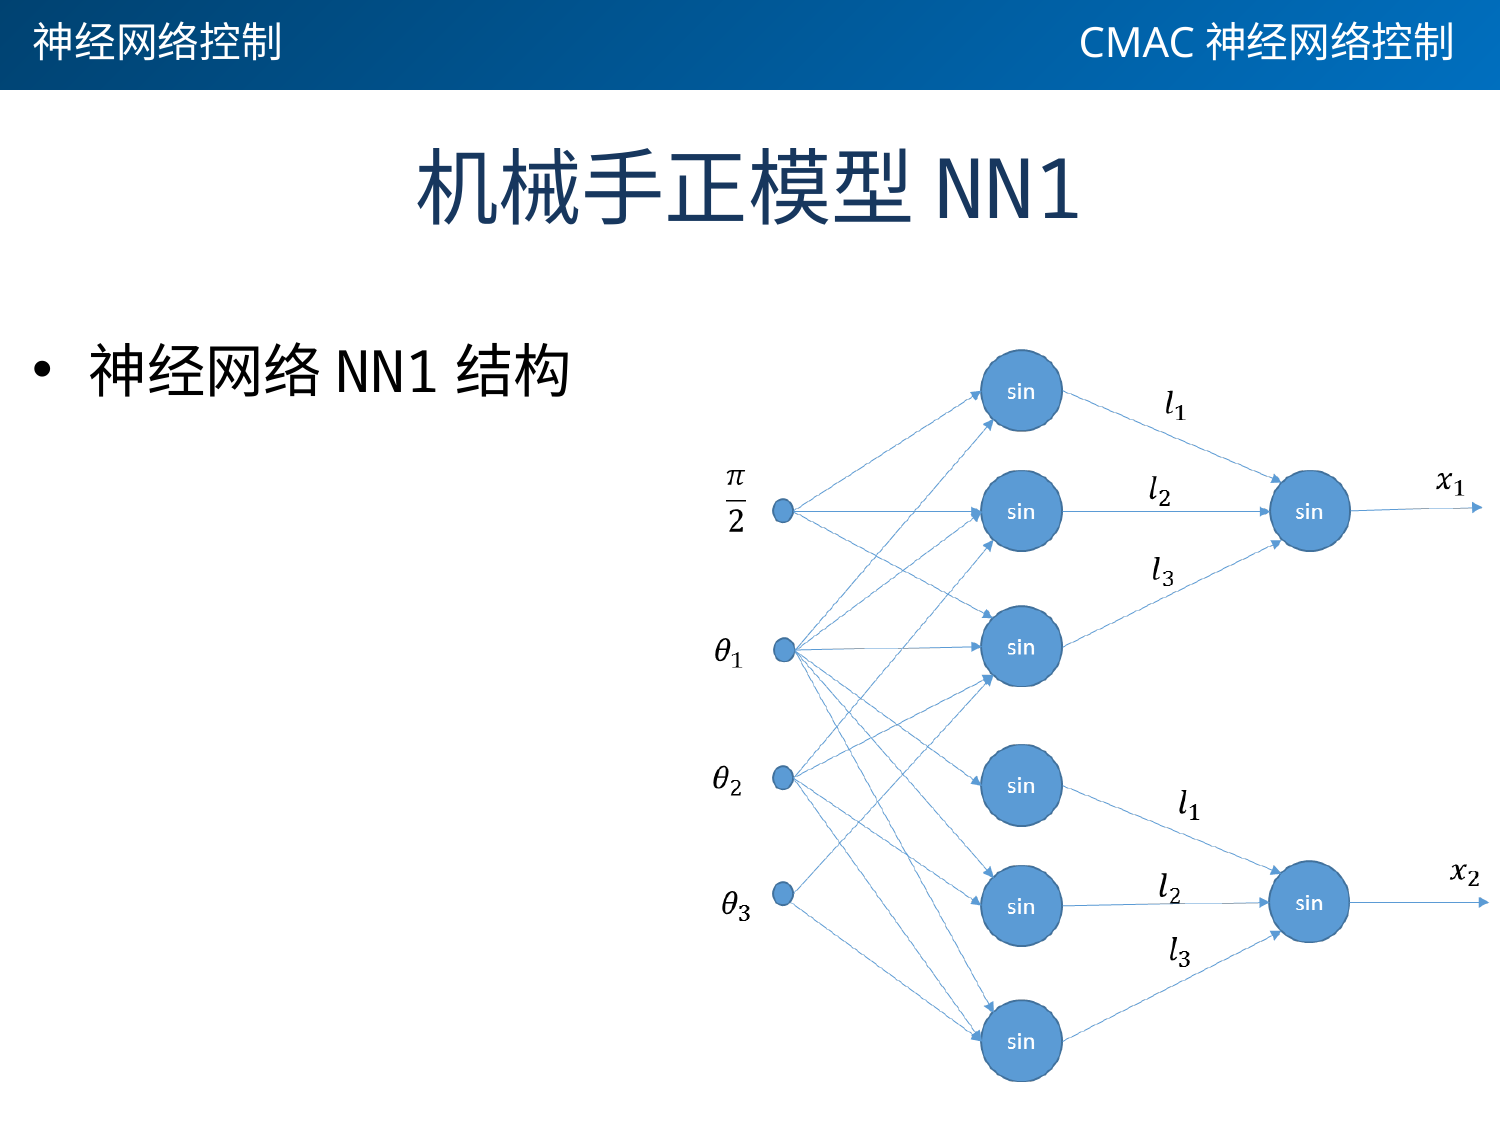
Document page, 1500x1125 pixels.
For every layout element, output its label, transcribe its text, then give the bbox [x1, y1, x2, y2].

title 机械手正模型NN1 [75, 91, 1425, 279]
picture [693, 349, 1500, 1082]
list 神经网络控制 [17, 8, 561, 80]
list CMAC神经网络控制 [938, 8, 1471, 80]
